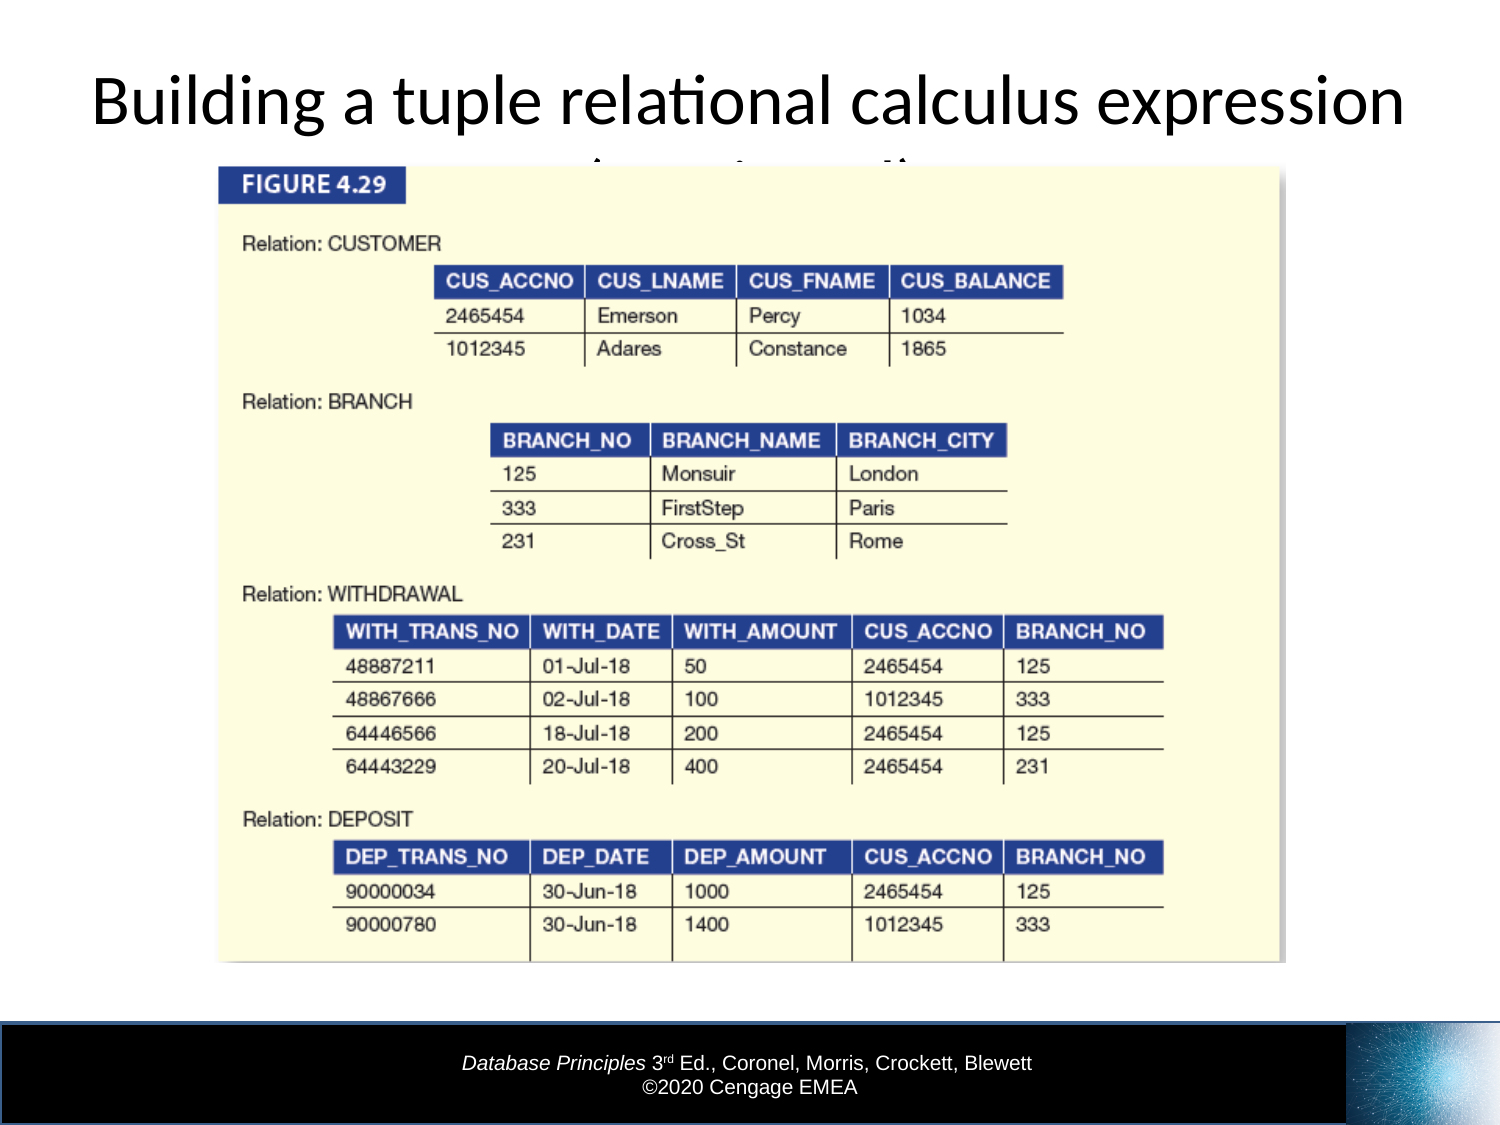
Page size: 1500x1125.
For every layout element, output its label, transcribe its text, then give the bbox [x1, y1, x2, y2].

picture [1346, 1023, 1500, 1125]
picture [213, 162, 1287, 963]
title Building a tuple relational calculus expression (continued) [75, 45, 1425, 233]
